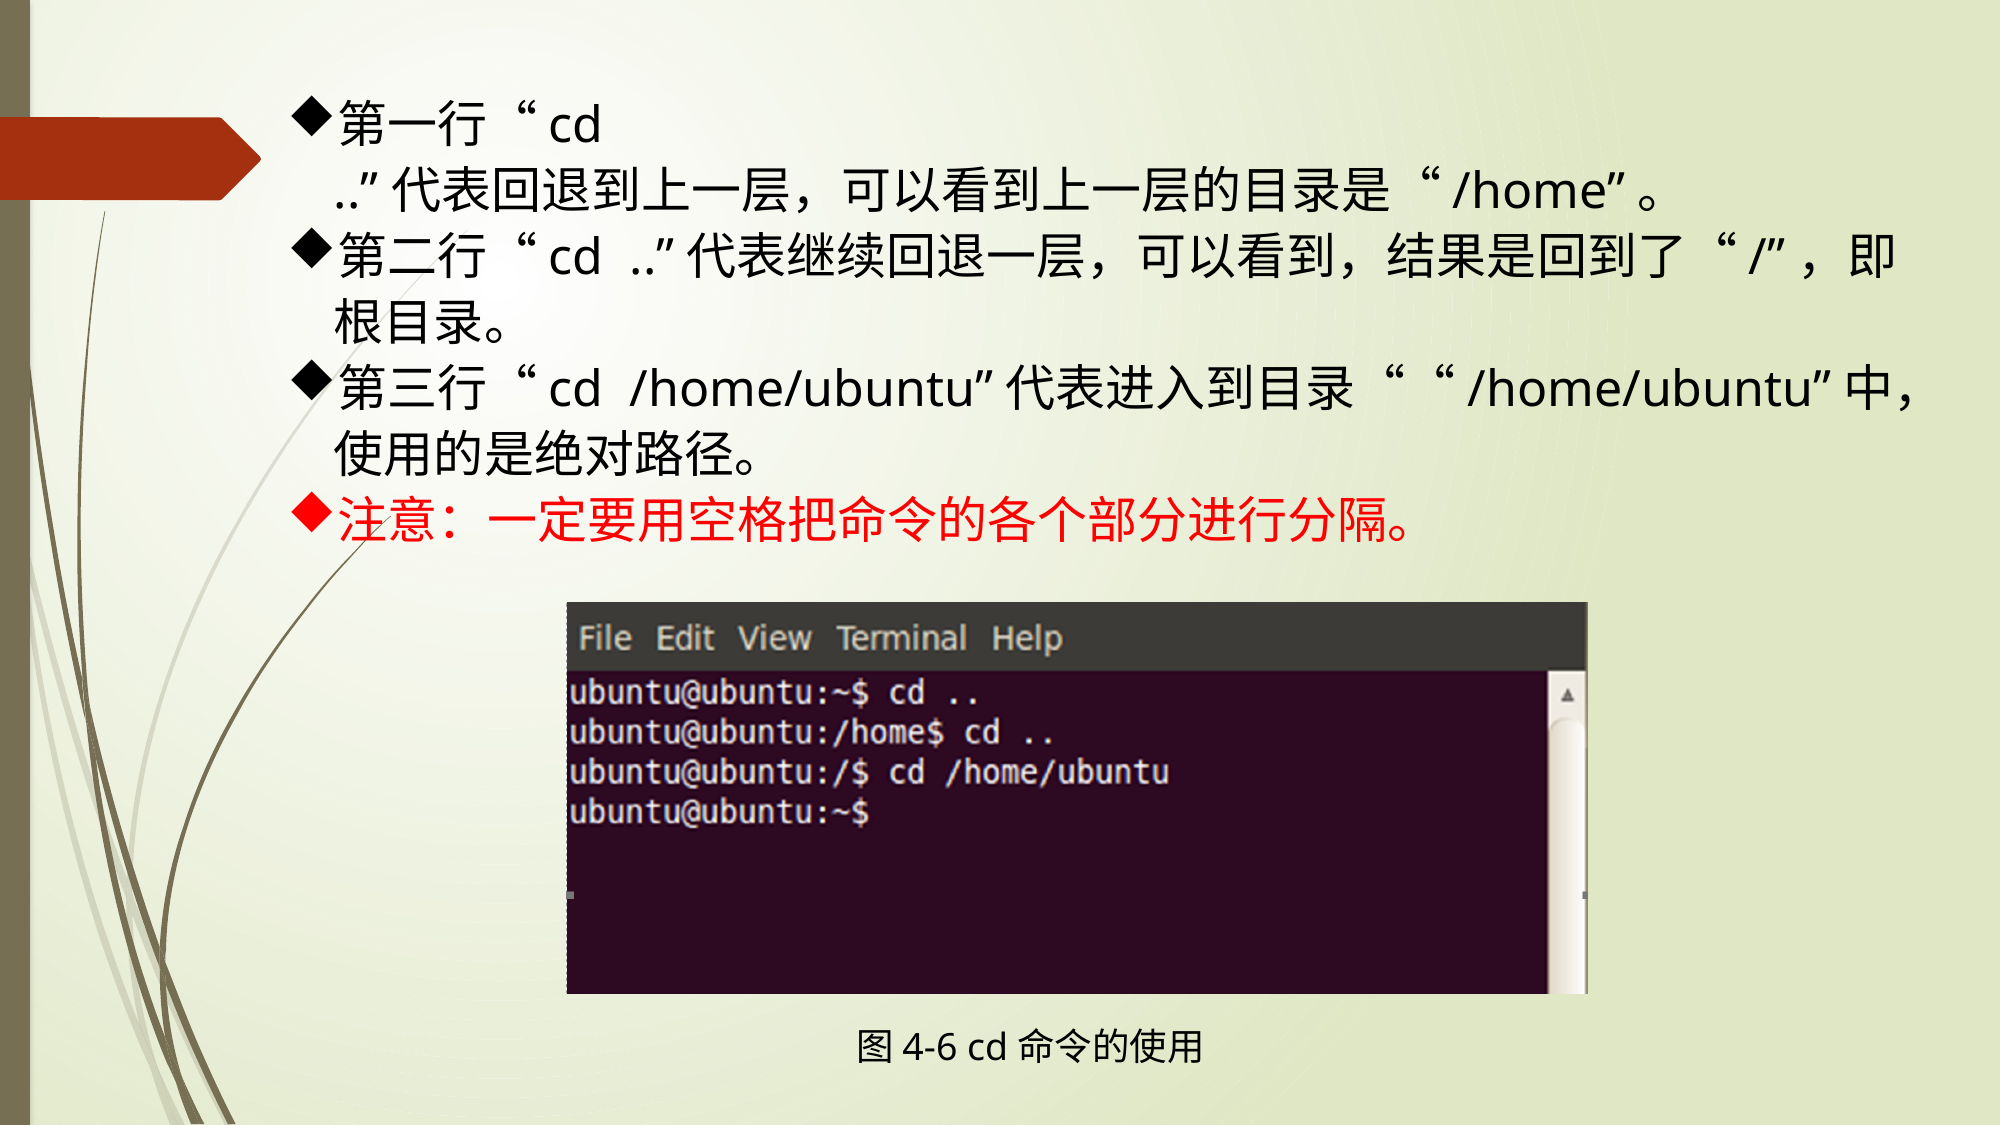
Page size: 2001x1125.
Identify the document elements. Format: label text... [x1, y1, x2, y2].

text_box 图4-6 cd命令的使用 [841, 1015, 1220, 1076]
picture [565, 602, 1588, 995]
text_box 第一行“cd ..”代表回退到上一层，可以看到上一层的目录是“/home”。 第二行“cd ..”代表继续回退一层，可以看到，结果是回到了“/”，即根目录。 第三行“cd /home/ubuntu”代表进入到目录““/home/ubuntu”中，使用的是绝对路径。 注意：一定要用空格把命令的各个部分进行分隔。 [272, 79, 1930, 556]
